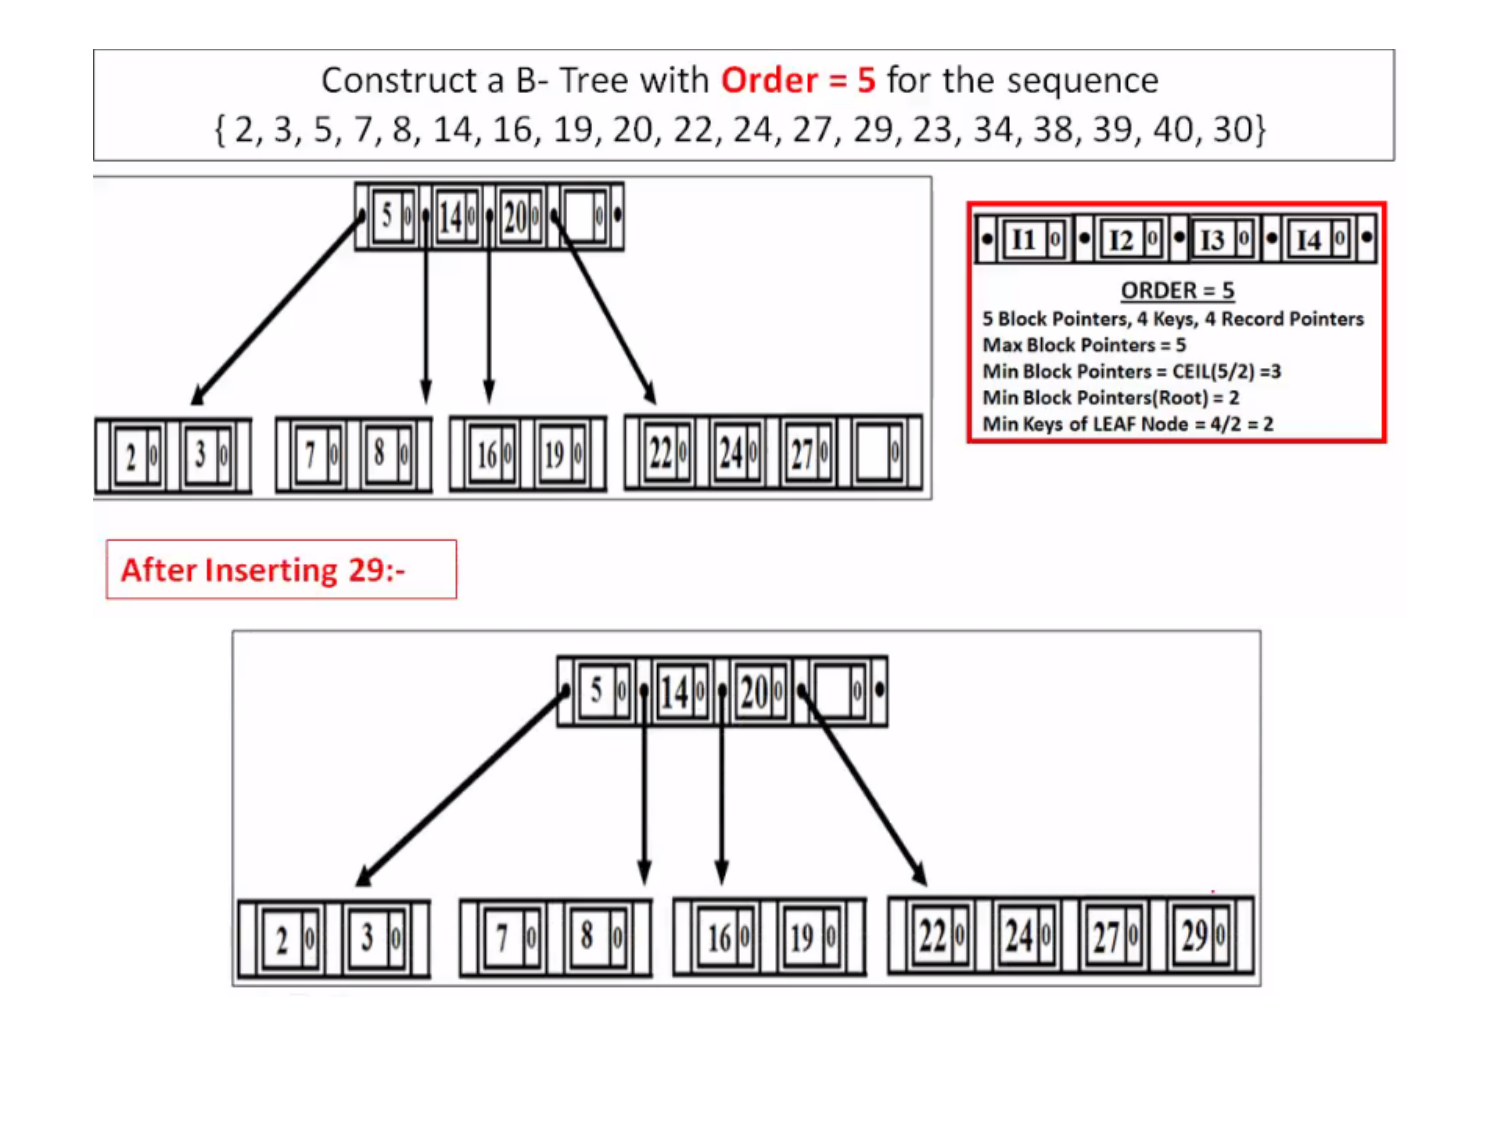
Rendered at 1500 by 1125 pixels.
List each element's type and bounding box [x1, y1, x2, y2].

picture [93, 49, 1407, 618]
picture [227, 624, 1273, 997]
